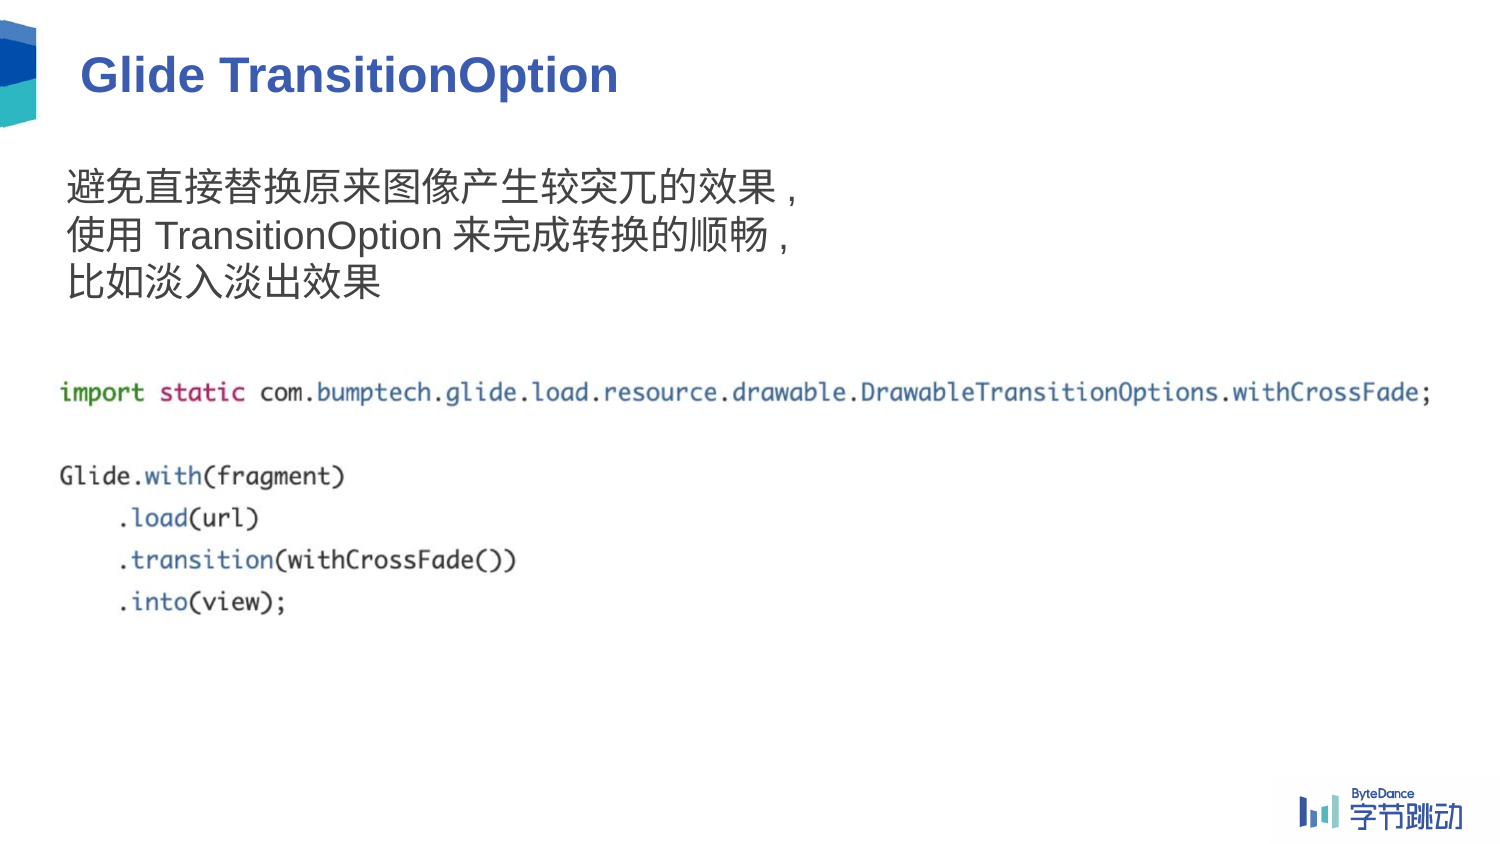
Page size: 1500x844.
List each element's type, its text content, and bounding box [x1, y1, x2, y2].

picture [24, 355, 1476, 632]
picture [0, 0, 66, 149]
picture [1268, 774, 1500, 844]
text_box 避免直接替换原来图像产生较突兀的效果, 使用TransitionOption来完成转换的顺畅, 比如淡入淡出效果 [51, 147, 1099, 354]
title Glide TransitionOption [51, 27, 1449, 122]
